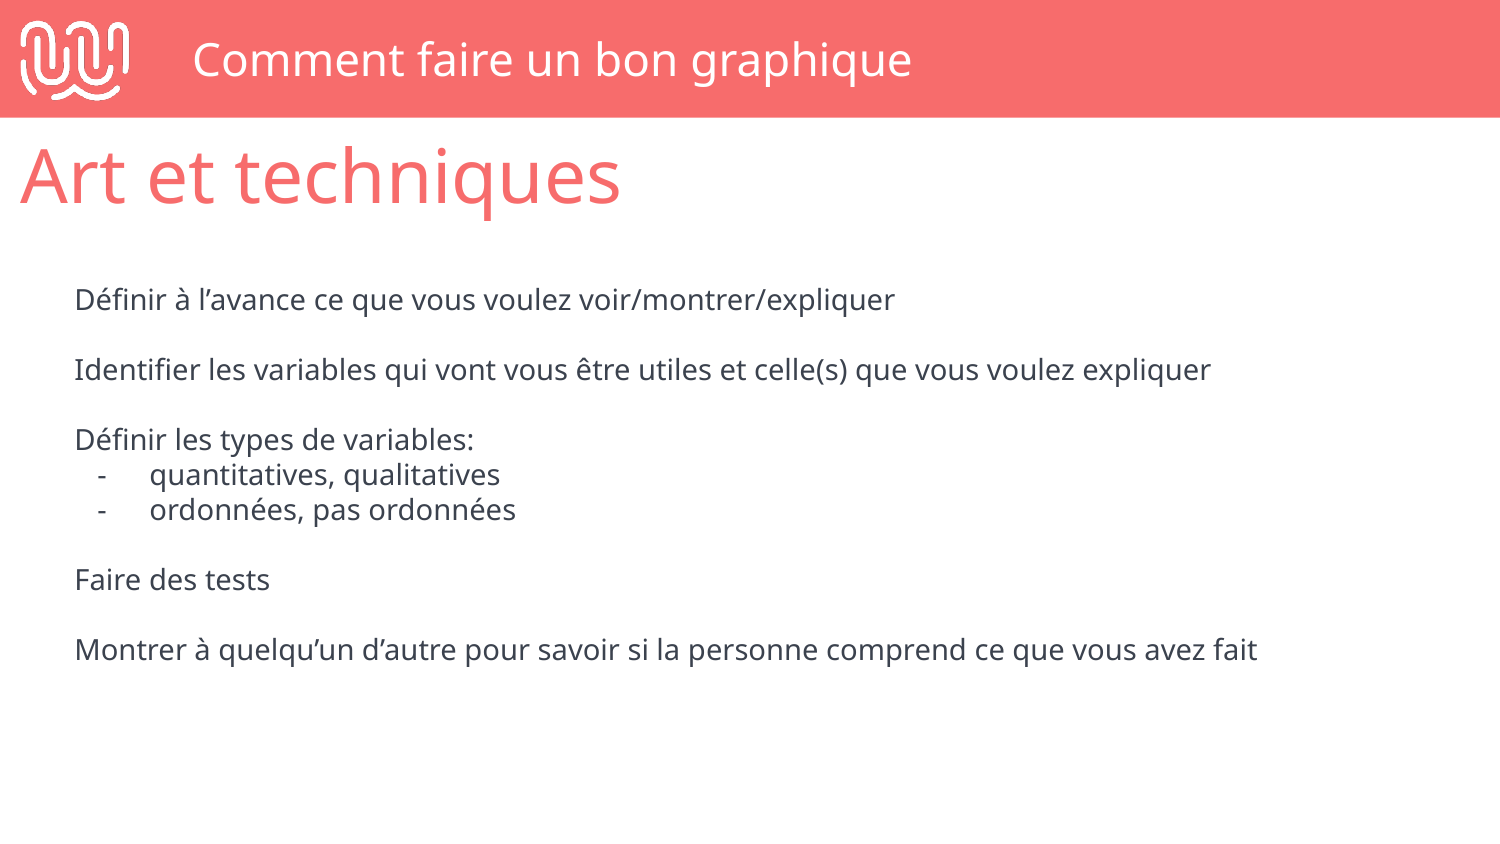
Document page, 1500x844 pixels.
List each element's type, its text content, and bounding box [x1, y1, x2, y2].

title Comment faire un bon graphique [192, 0, 1500, 118]
title Art et techniques [20, 128, 1484, 216]
picture [20, 20, 134, 101]
list Définir à l’avance ce que vous voulez voir/montrer/expliquer Identifier les variables qui vont vous être utiles et celle(s) que vous voulez expliquer Définir les types de variables: quantitatives, qualitatives ordonnées, pas ordonnées Faire des tests Montrer à quelqu’un d’autre pour savoir si la personne comprend ce que vous avez fait [74, 281, 1404, 739]
